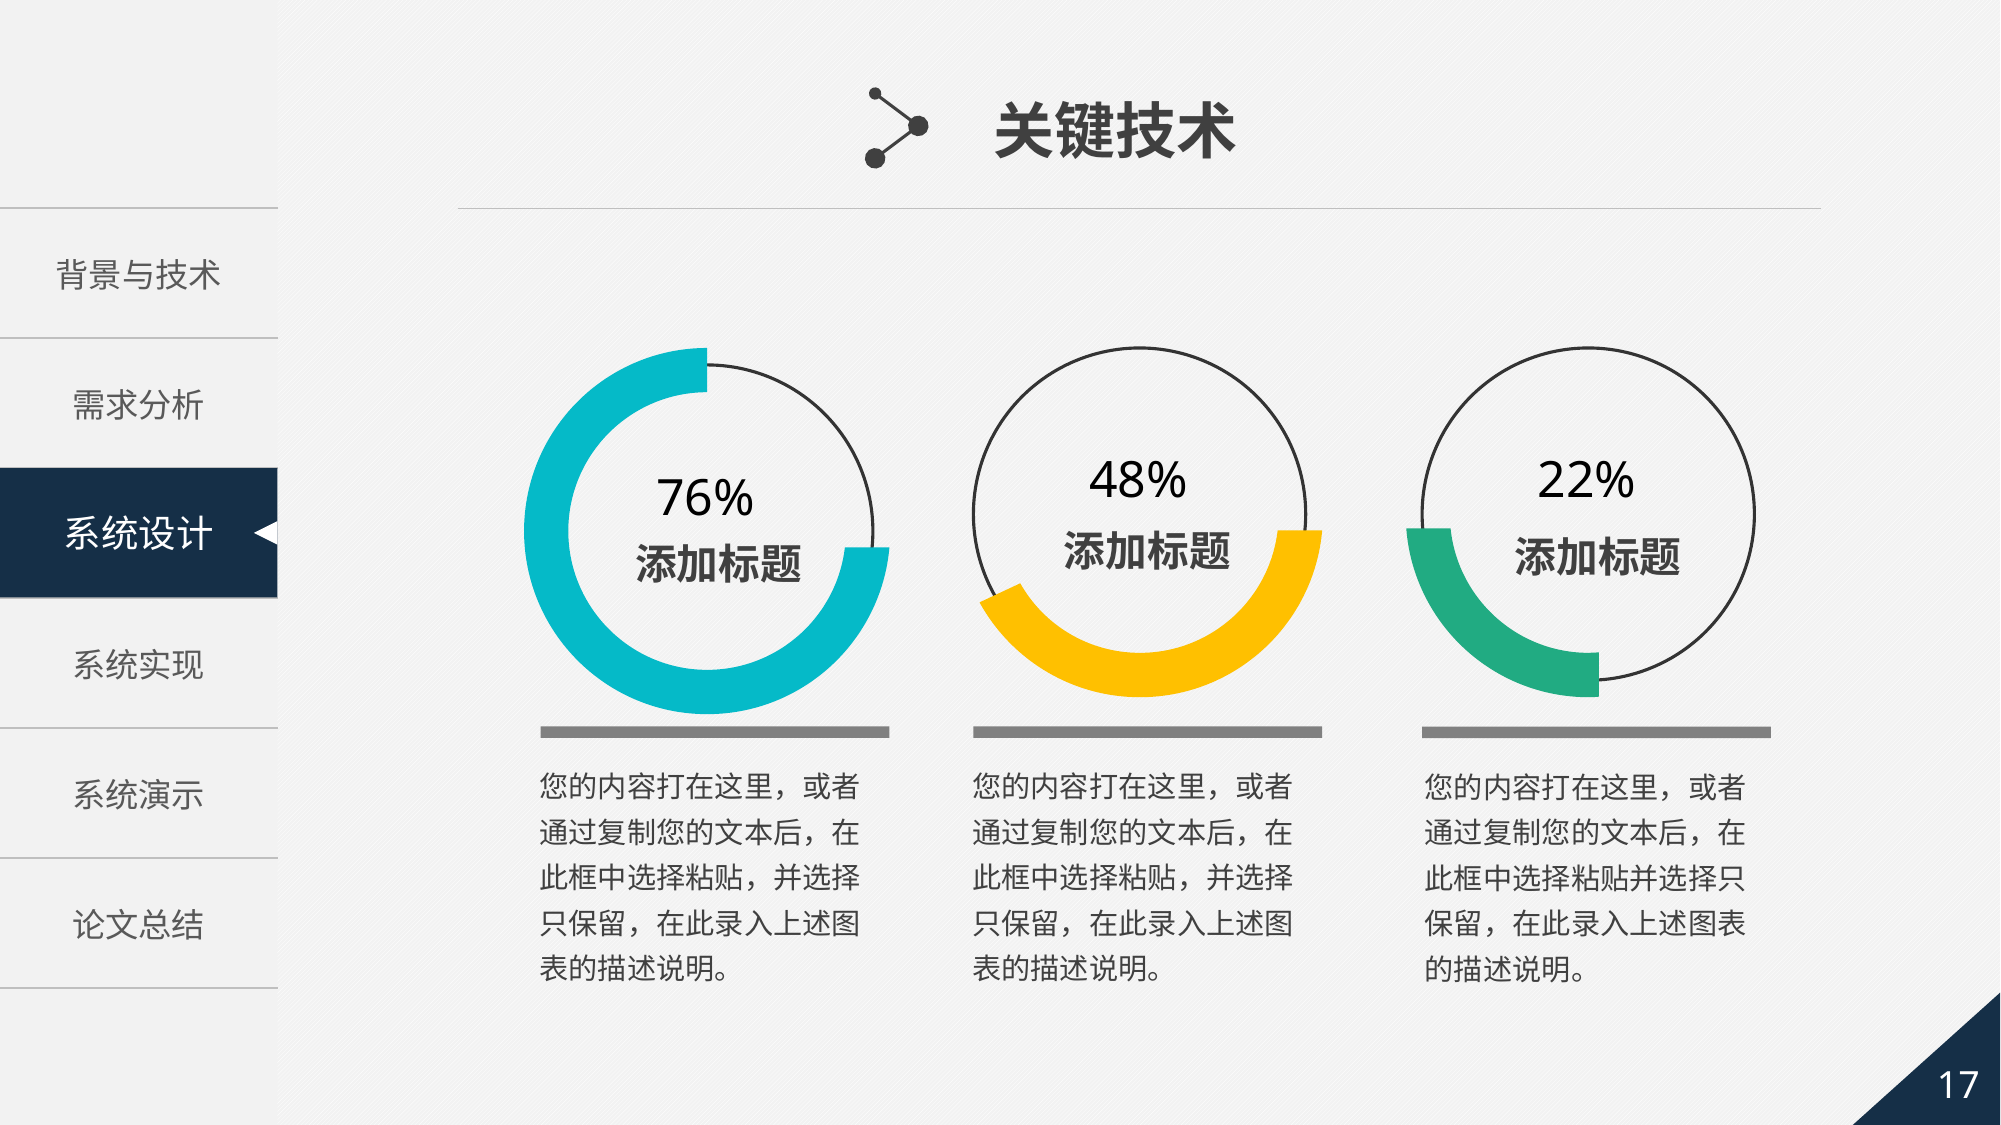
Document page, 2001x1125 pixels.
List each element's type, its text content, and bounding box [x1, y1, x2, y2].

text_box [1406, 347, 1755, 698]
text_box 关键技术 [979, 84, 1254, 173]
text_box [1410, 726, 1776, 997]
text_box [957, 726, 1335, 992]
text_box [524, 726, 890, 1039]
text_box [973, 347, 1323, 698]
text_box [524, 347, 890, 715]
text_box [875, 93, 919, 159]
